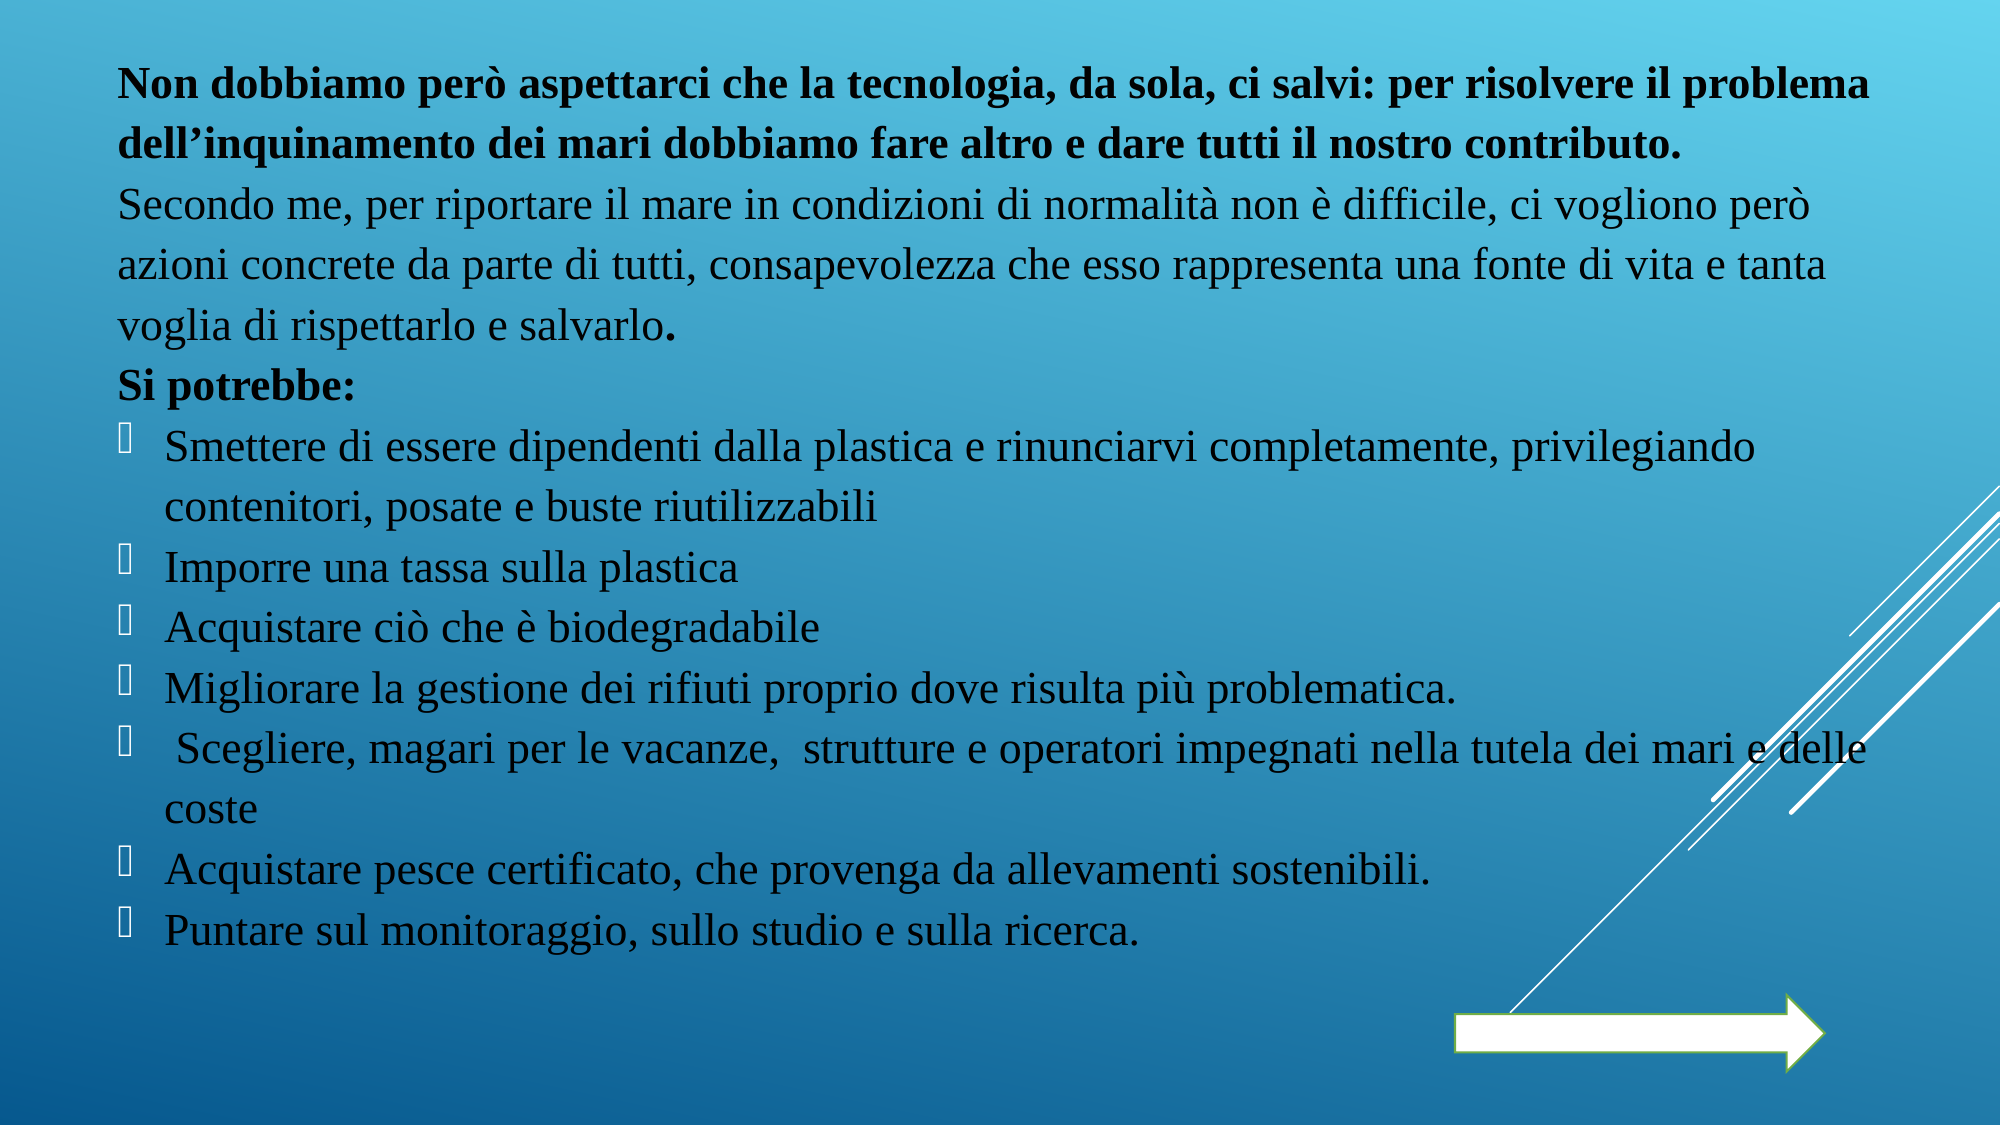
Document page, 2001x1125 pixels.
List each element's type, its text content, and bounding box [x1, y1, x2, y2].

text_box [1455, 994, 1825, 1072]
list Non dobbiamo però aspettarci che la tecnologia, da sola, ci salvi: per risolvere il problema dell’inquinamento dei mari dobbiamo fare altro e dare tutti il nostro contributo. Secondo me, per riportare il mare in condizioni di normalità non è difficile, ci vogliono però azioni concrete da parte di tutti, consapevolezza che esso rappresenta una fonte di vita e tanta voglia di rispettarlo e salvarlo. Si potrebbe: Smettere di essere dipendenti dalla plastica e rinunciarvi completamente, privilegiando contenitori, posate e buste riutilizzabili Imporre una tassa sulla plastica Acquistare ciò che è biodegradabile Migliorare la gestione dei rifiuti proprio dove risulta più problematica. Scegliere, magari per le vacanze, strutture e operatori impegnati nella tutela dei mari e delle coste Acquistare pesce certificato, che provenga da allevamenti sostenibili. Puntare sul monitoraggio, sullo studio e sulla ricerca. [102, 59, 1945, 995]
